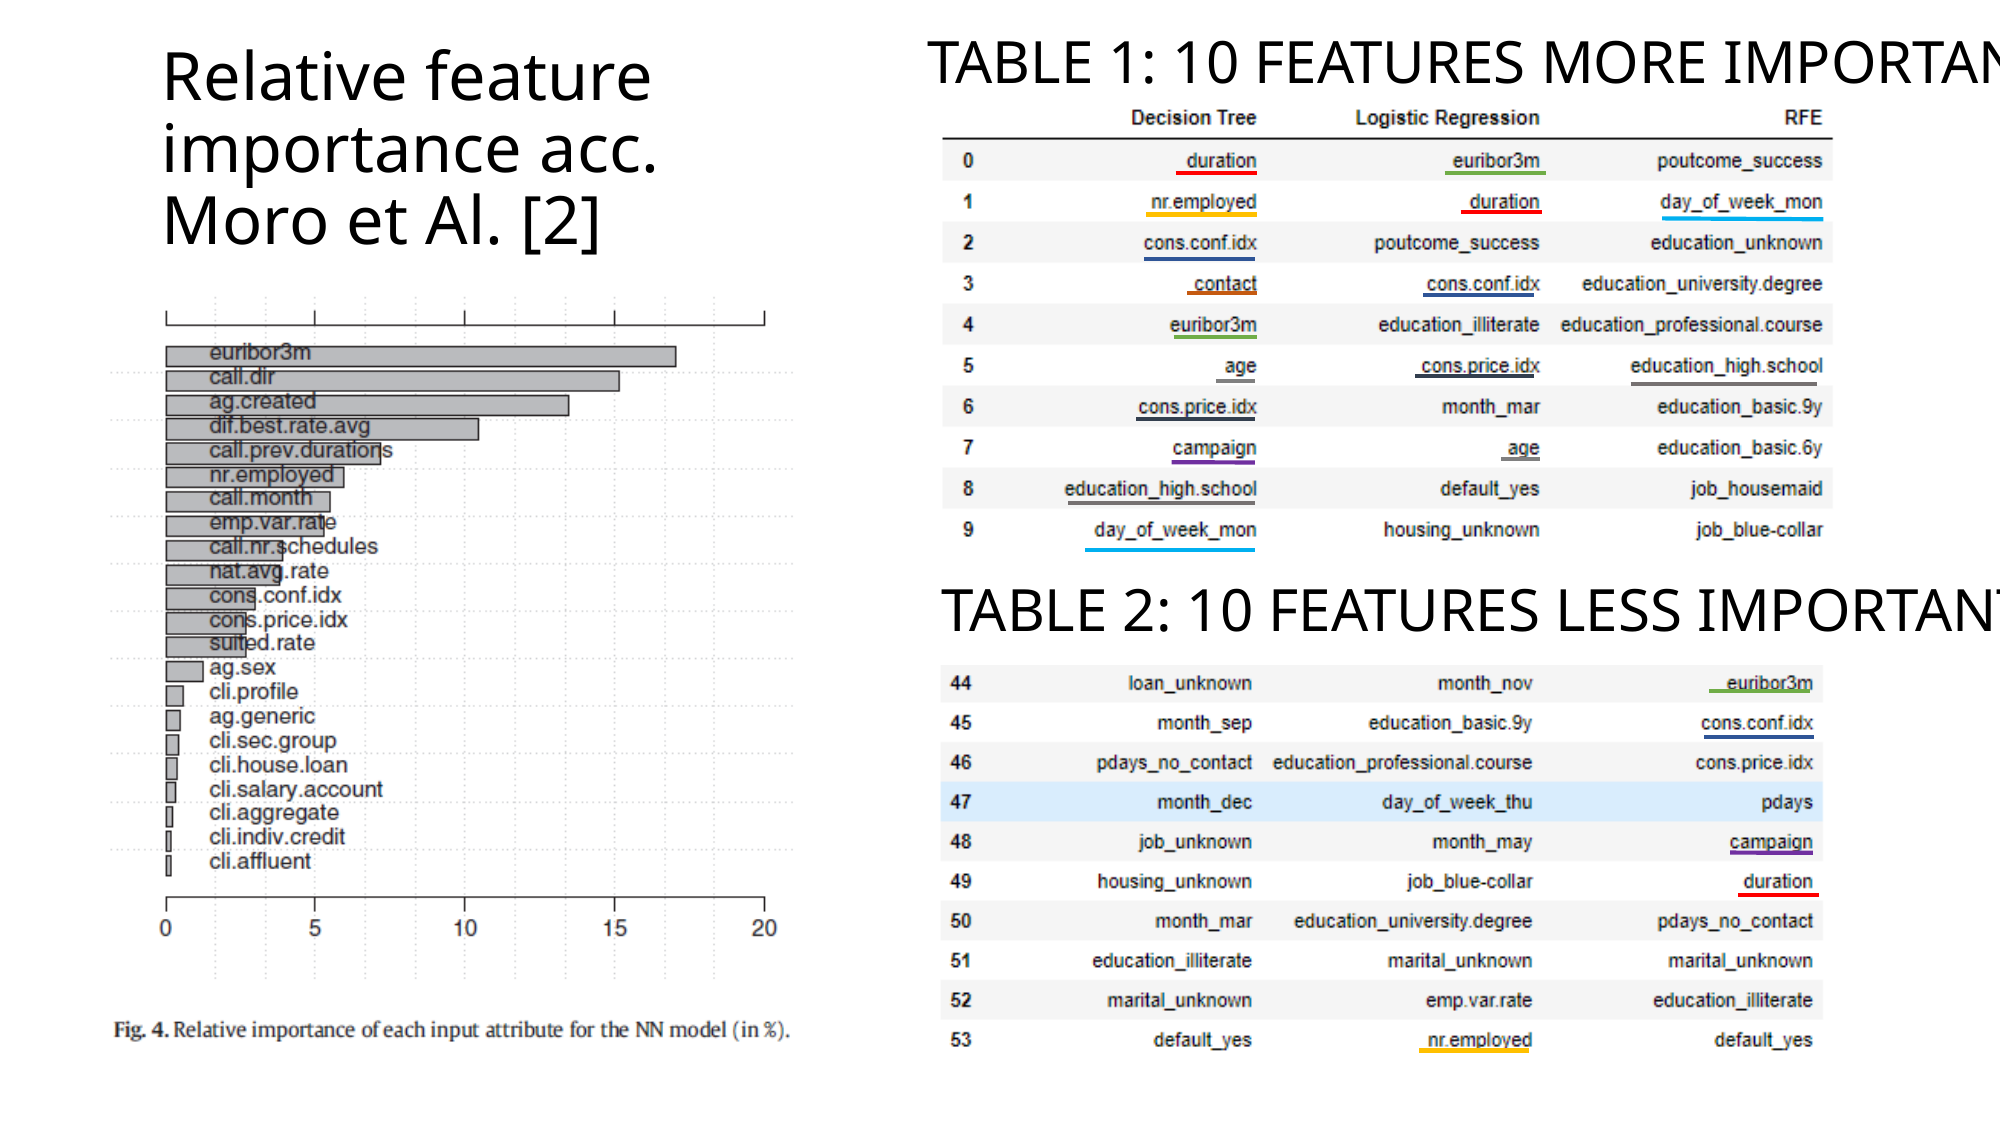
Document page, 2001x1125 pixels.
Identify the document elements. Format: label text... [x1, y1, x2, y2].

picture [19, 259, 816, 1051]
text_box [934, 665, 1841, 1065]
title TABLE 1: 10 FEATURES MORE IMPORTANT [912, 0, 2000, 173]
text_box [934, 99, 1860, 550]
text_box TABLE 2: 10 FEATURES LESS IMPORTANT [926, 504, 2000, 722]
text_box Relative feature importance acc. Moro et Al. [2] [146, 41, 771, 259]
